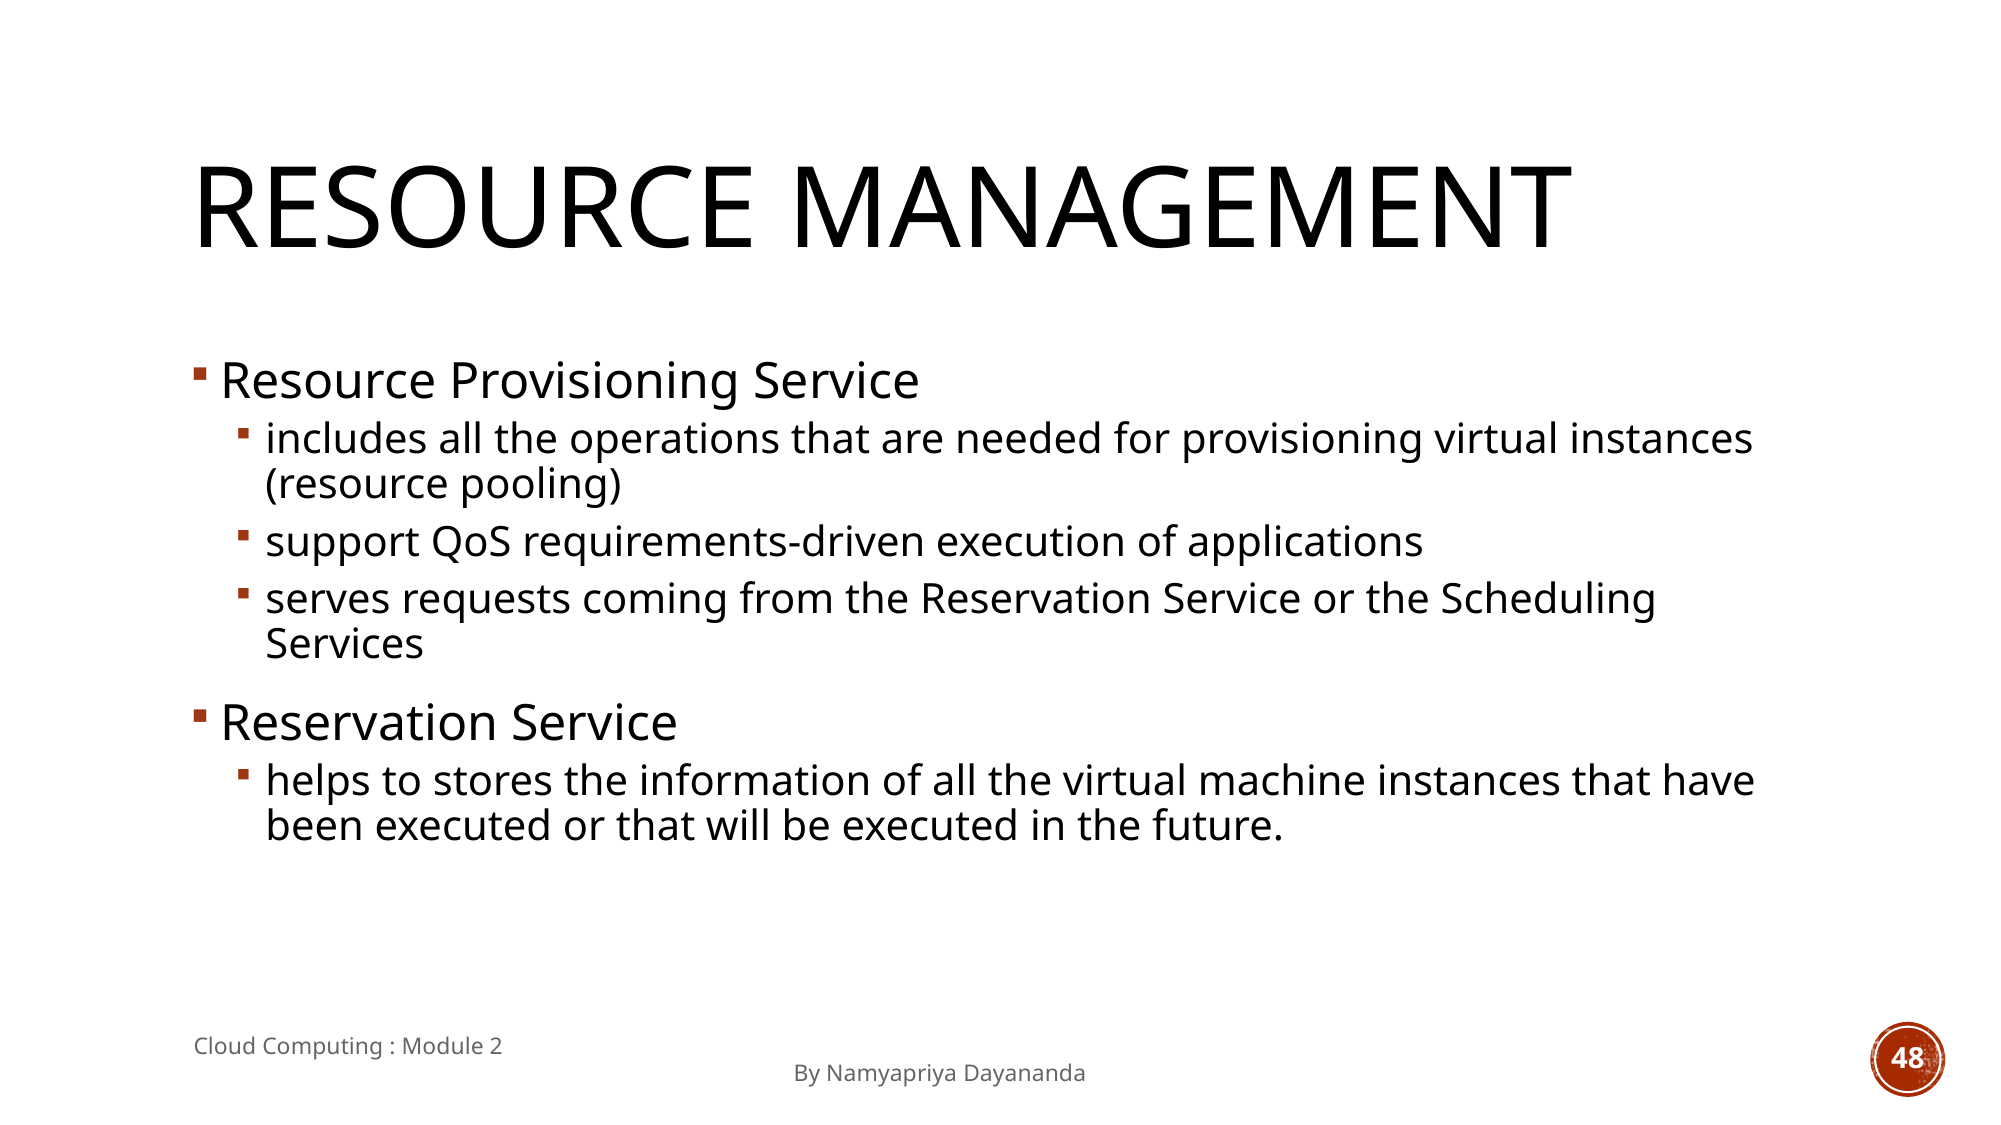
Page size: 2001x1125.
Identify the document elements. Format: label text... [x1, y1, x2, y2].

title RESOURCE MANAGEMENT [175, 79, 1826, 344]
slide_number 48 [1855, 1028, 1961, 1089]
list Resource Provisioning Service includes all the operations that are needed for provisioning virtual instances (resource pooling) support QoS requirements-driven execution of applications serves requests coming from the Reservation Service or the Scheduling Services Reservation Service helps to stores the information of all the virtual machine instances that have been executed or that will be executed in the future. [175, 348, 1826, 1013]
footer Cloud Computing : Module 2 By Namyapriya Dayananda [178, 1028, 1826, 1089]
